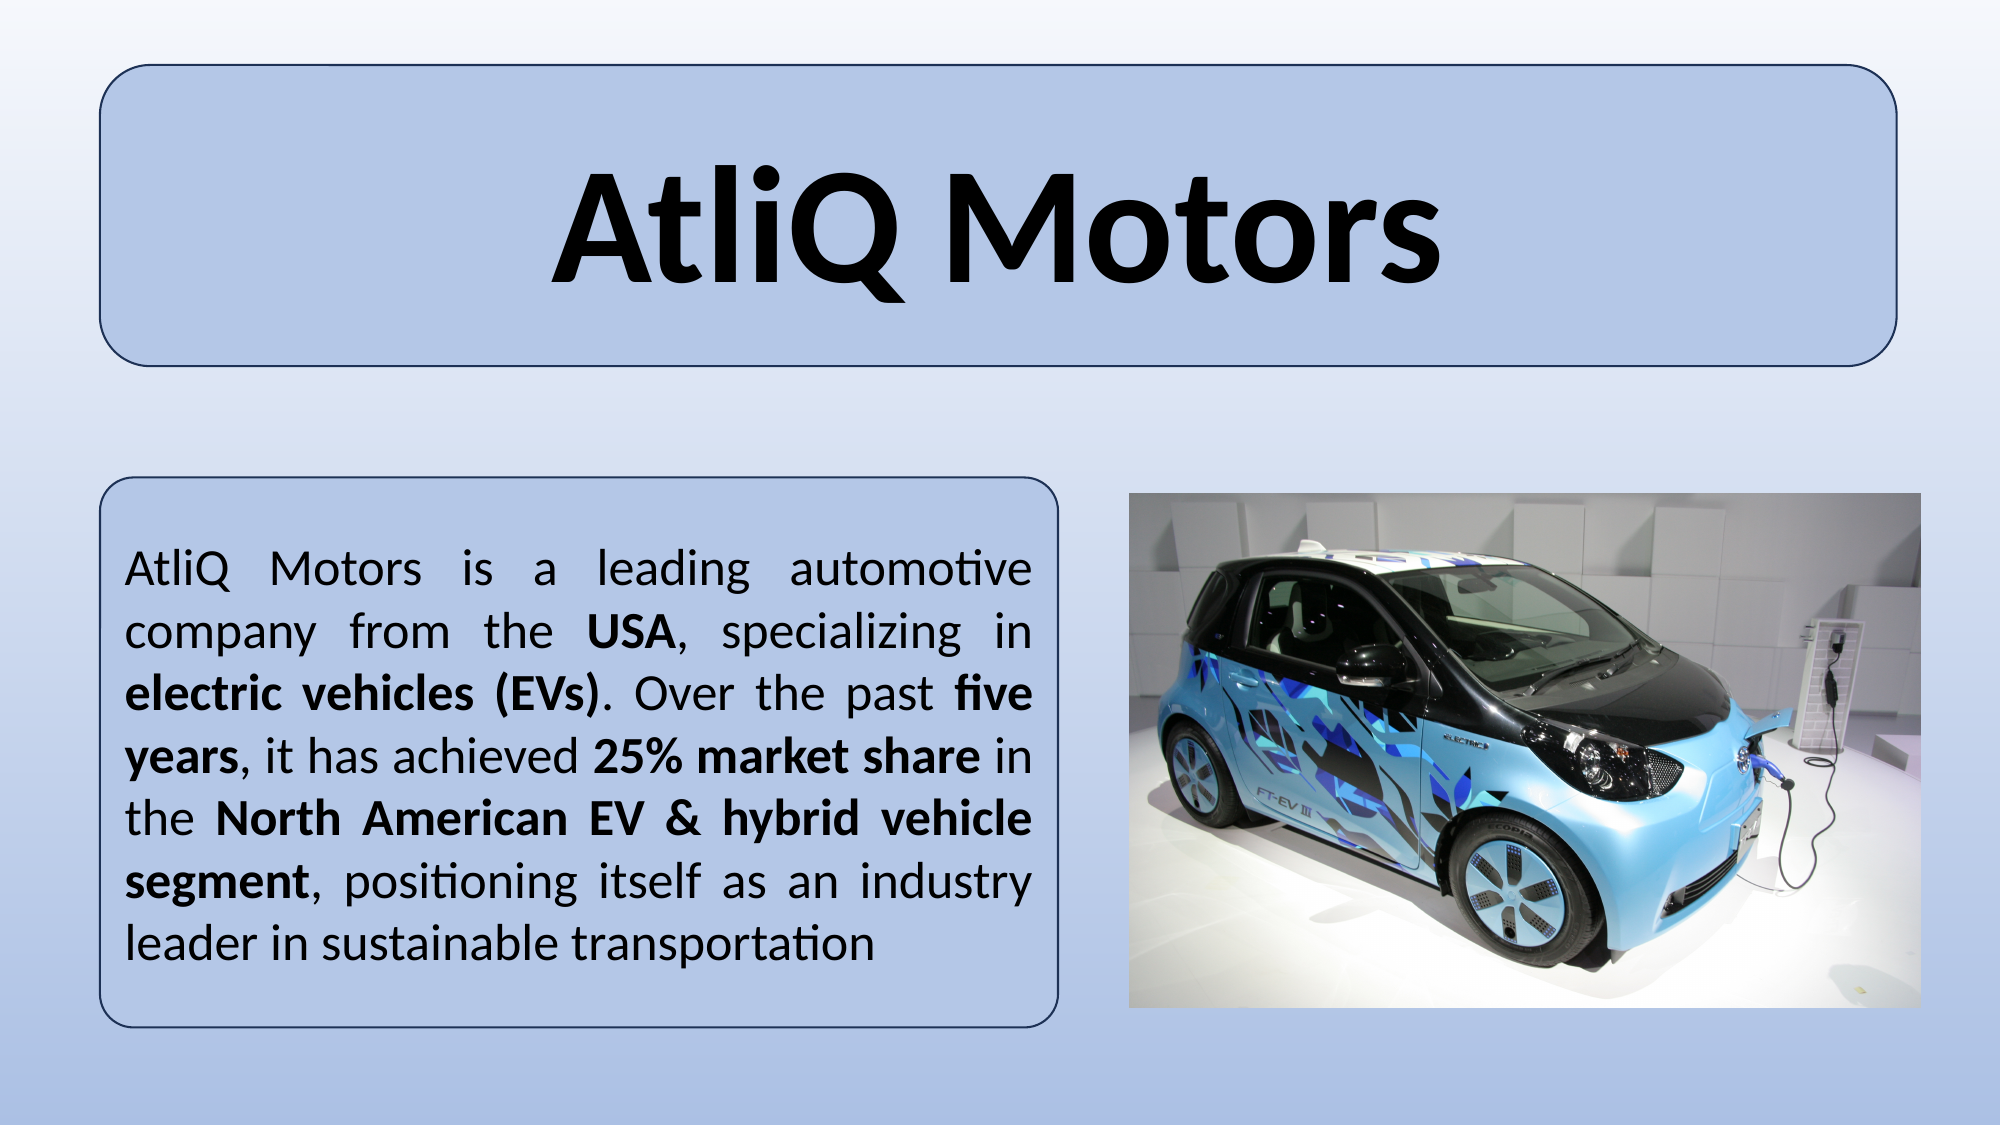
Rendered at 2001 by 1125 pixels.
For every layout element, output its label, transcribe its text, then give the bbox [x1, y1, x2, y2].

text_box AtliQ Motors [98, 63, 1898, 368]
picture [1129, 493, 1921, 1008]
text_box AtliQ Motors is a leading automotive company from the USA, specializing in electric vehicles (EVs). Over the past five years, it has achieved 25% market share in the North American EV & hybrid vehicle segment, positioning itself as an industry leader in sustainable transportation [98, 476, 1060, 1029]
